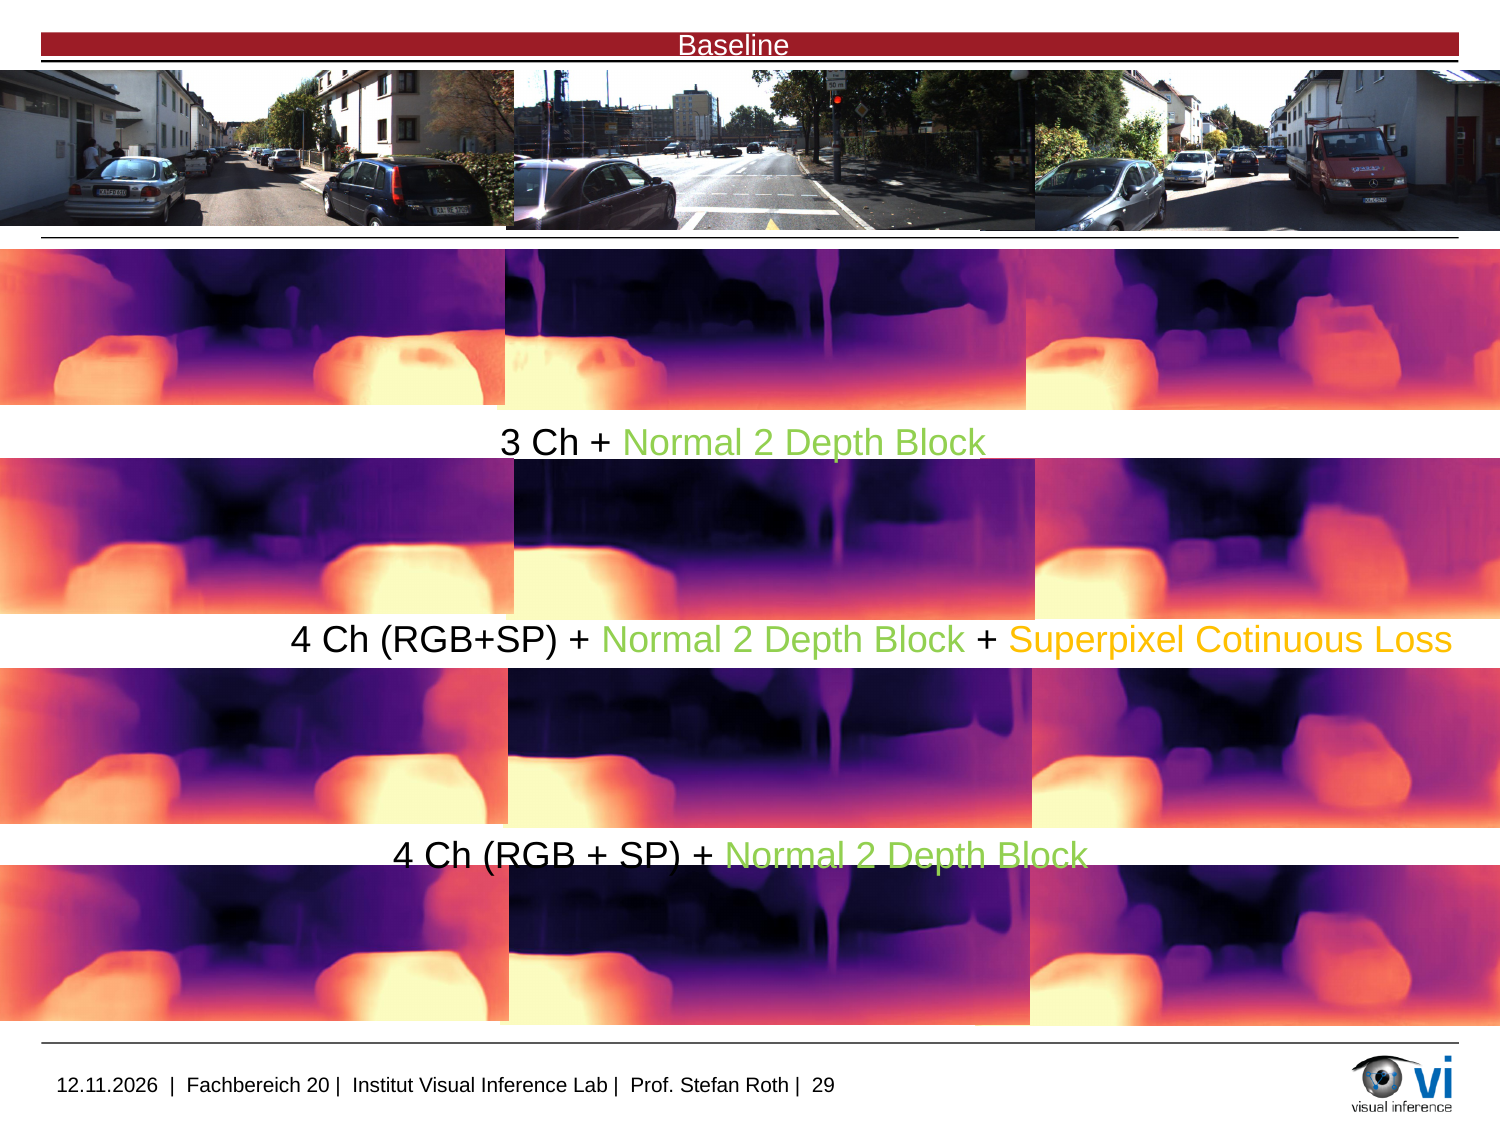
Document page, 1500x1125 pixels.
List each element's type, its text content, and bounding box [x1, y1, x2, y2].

text_box 4 Ch (RGB+SP) + Normal 2 Depth Block + Superpixel Cotinuous Loss [275, 622, 1500, 666]
picture [1351, 1055, 1500, 1112]
picture [0, 70, 1500, 231]
picture [0, 458, 1500, 620]
text_box 4 Ch (RGB + SP) + Normal 2 Depth Block [378, 832, 1324, 863]
picture [0, 667, 1500, 829]
picture [0, 249, 1500, 410]
picture [0, 865, 1500, 1026]
text_box 3 Ch + Normal 2 Depth Block [485, 413, 1035, 458]
text_box Baseline [459, 19, 1009, 68]
